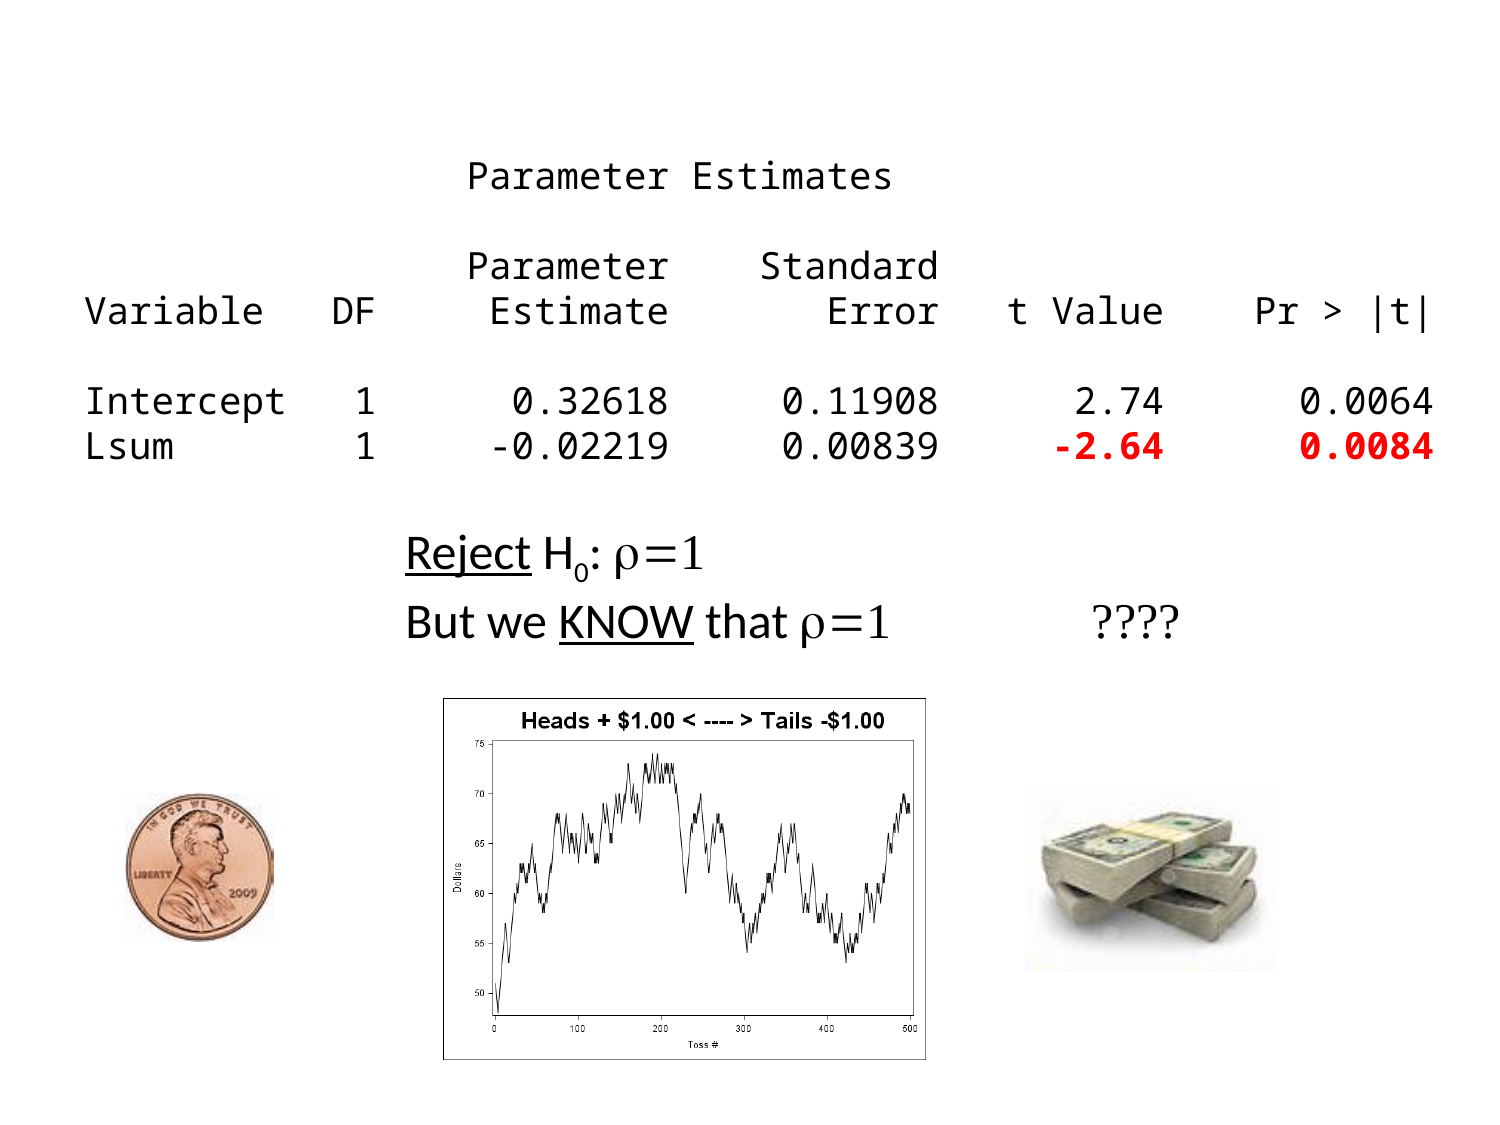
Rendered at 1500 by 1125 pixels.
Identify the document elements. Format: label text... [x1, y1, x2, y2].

text_box Parameter Estimates Parameter Standard Variable DF Estimate Error t Value Pr > |t| Intercept 1 0.32618 0.11908 2.74 0.0064 Lsum 1 -0.02219 0.00839 -2.64 0.0084 [24, 99, 1450, 475]
picture [124, 793, 274, 943]
picture [443, 698, 927, 1060]
text_box Reject H0: r=1 But we KNOW that r=1 ???? [390, 512, 1196, 656]
picture [1024, 787, 1276, 971]
